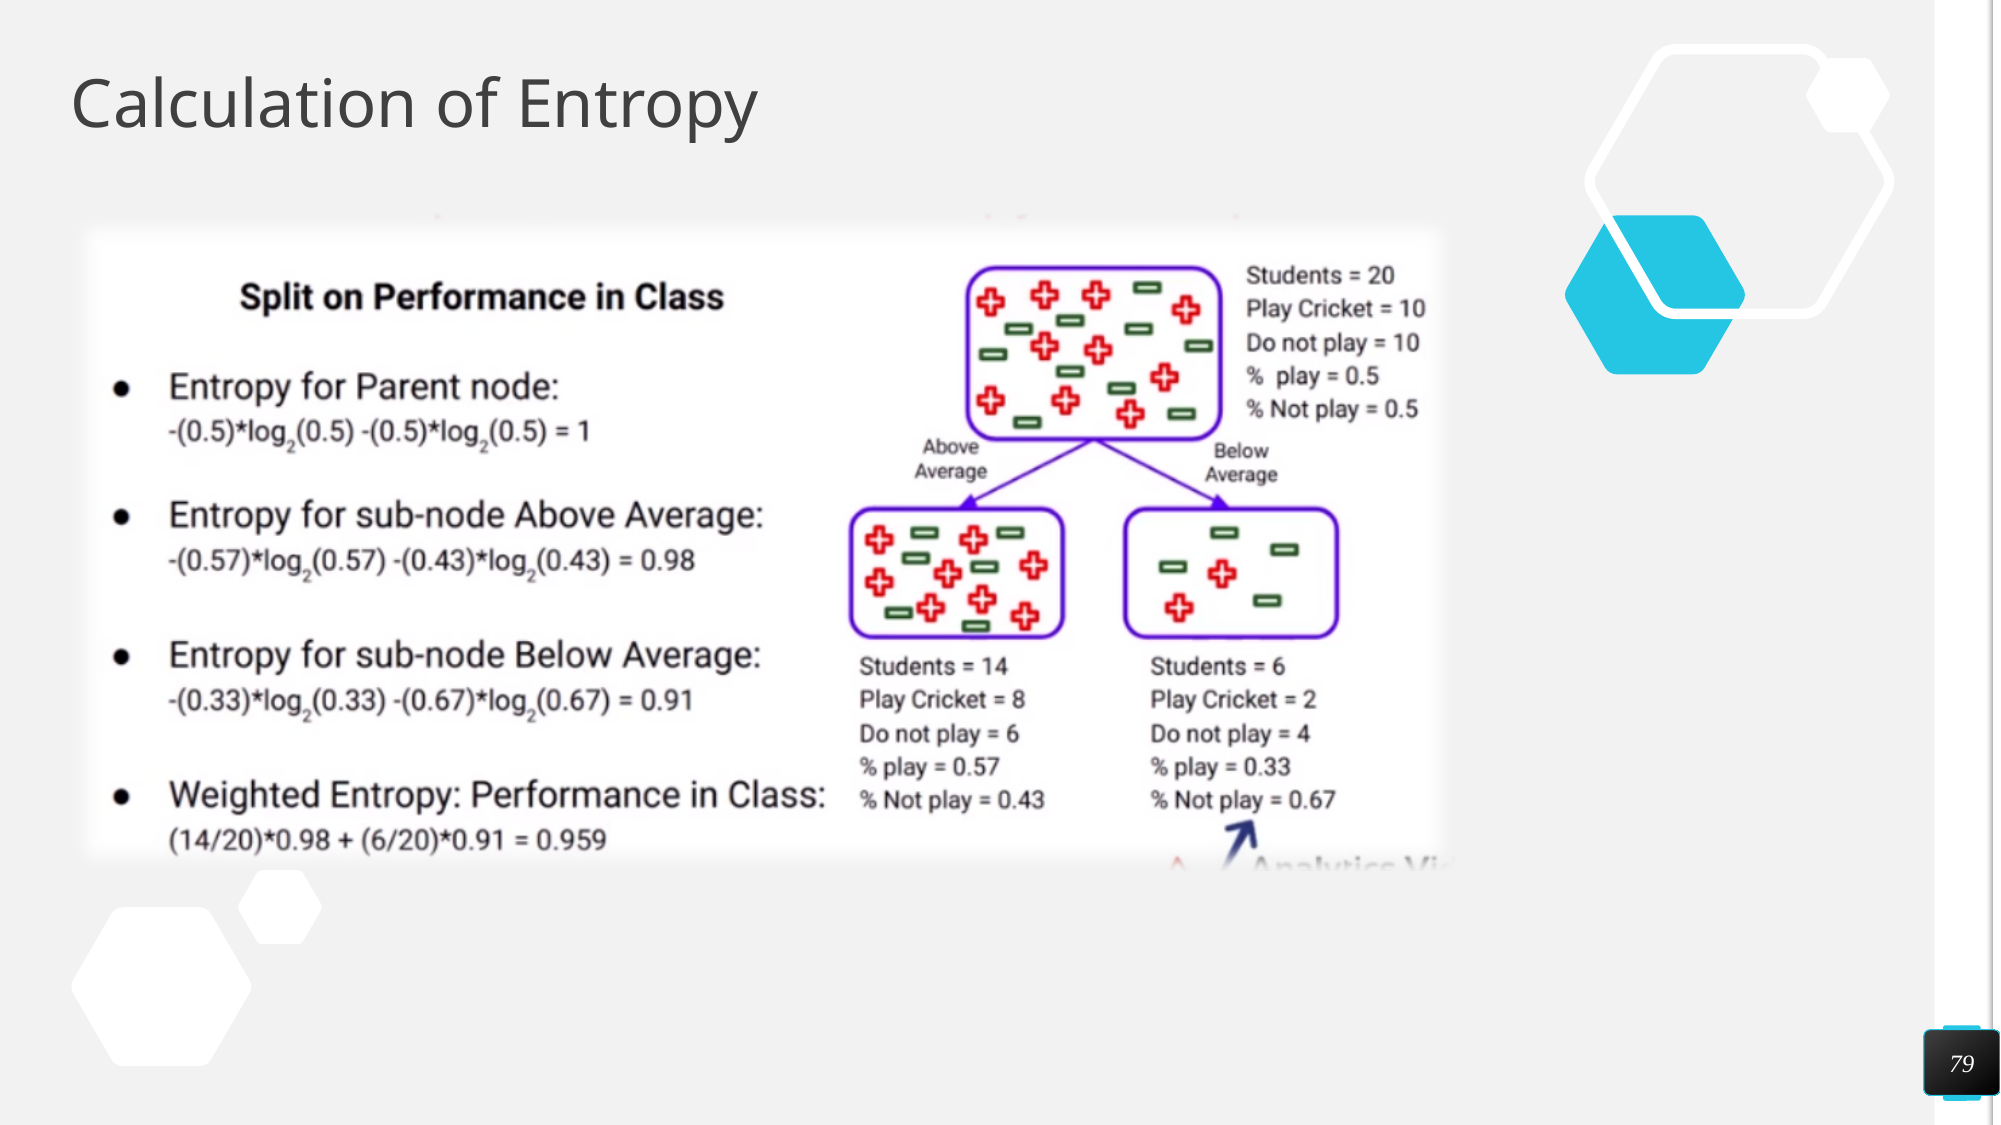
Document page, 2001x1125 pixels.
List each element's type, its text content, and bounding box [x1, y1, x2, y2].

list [70, 213, 1455, 871]
title Calculation of Entropy [70, 70, 1930, 142]
slide_number 79 [1923, 1029, 2000, 1096]
